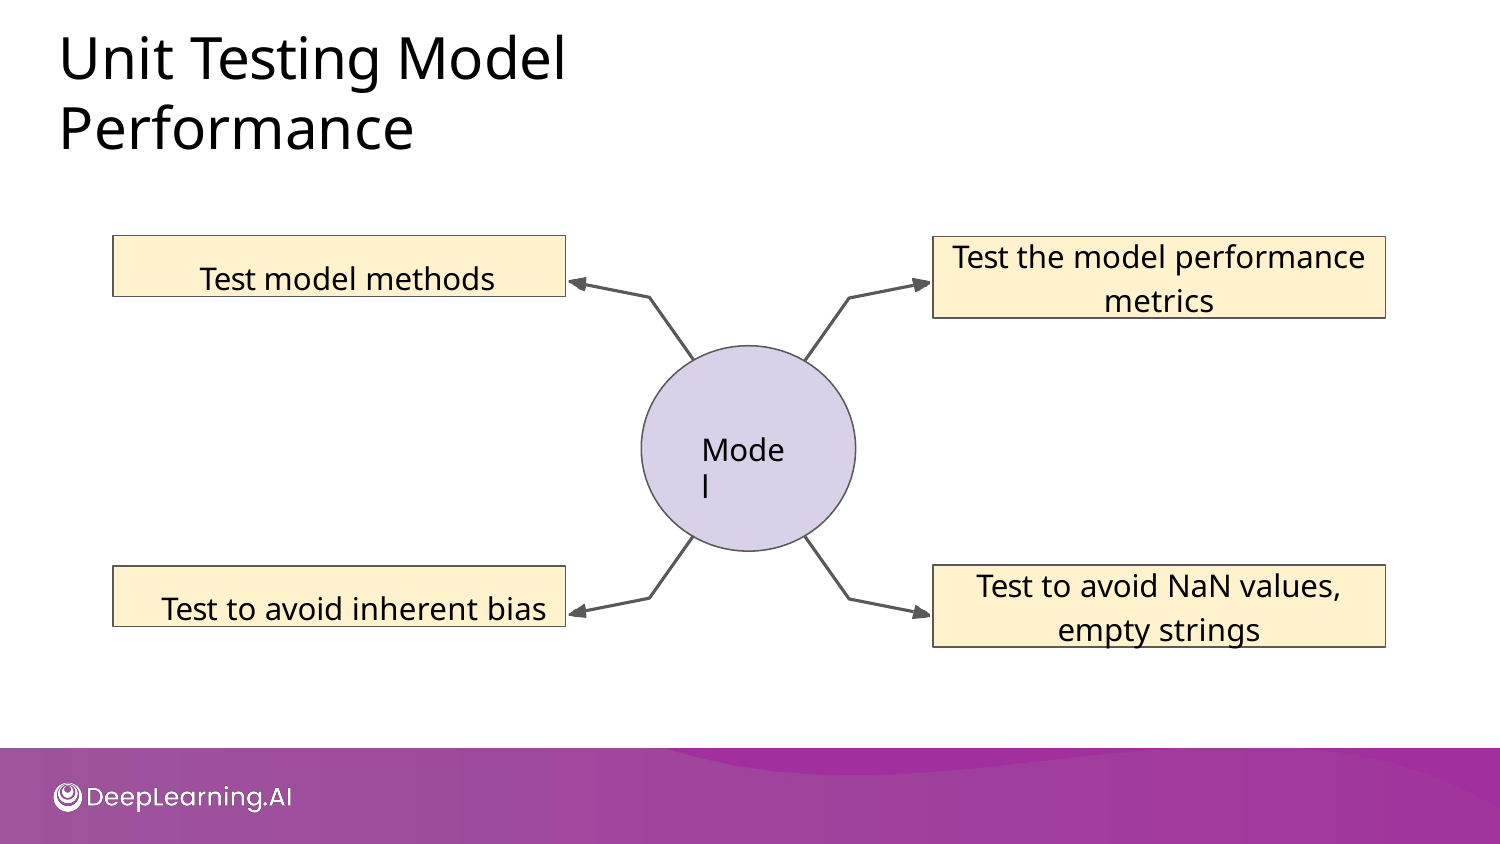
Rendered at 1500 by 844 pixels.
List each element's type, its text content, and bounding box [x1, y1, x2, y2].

text_box Test the model performance metrics [932, 236, 1386, 319]
picture [0, 748, 1500, 844]
text_box Test model methods [113, 235, 566, 297]
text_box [568, 278, 931, 619]
text_box Test to avoid inherent bias [113, 565, 566, 627]
title Unit Testing Model Performance [56, 19, 887, 163]
text_box Test to avoid NaN values, empty strings [932, 565, 1386, 648]
